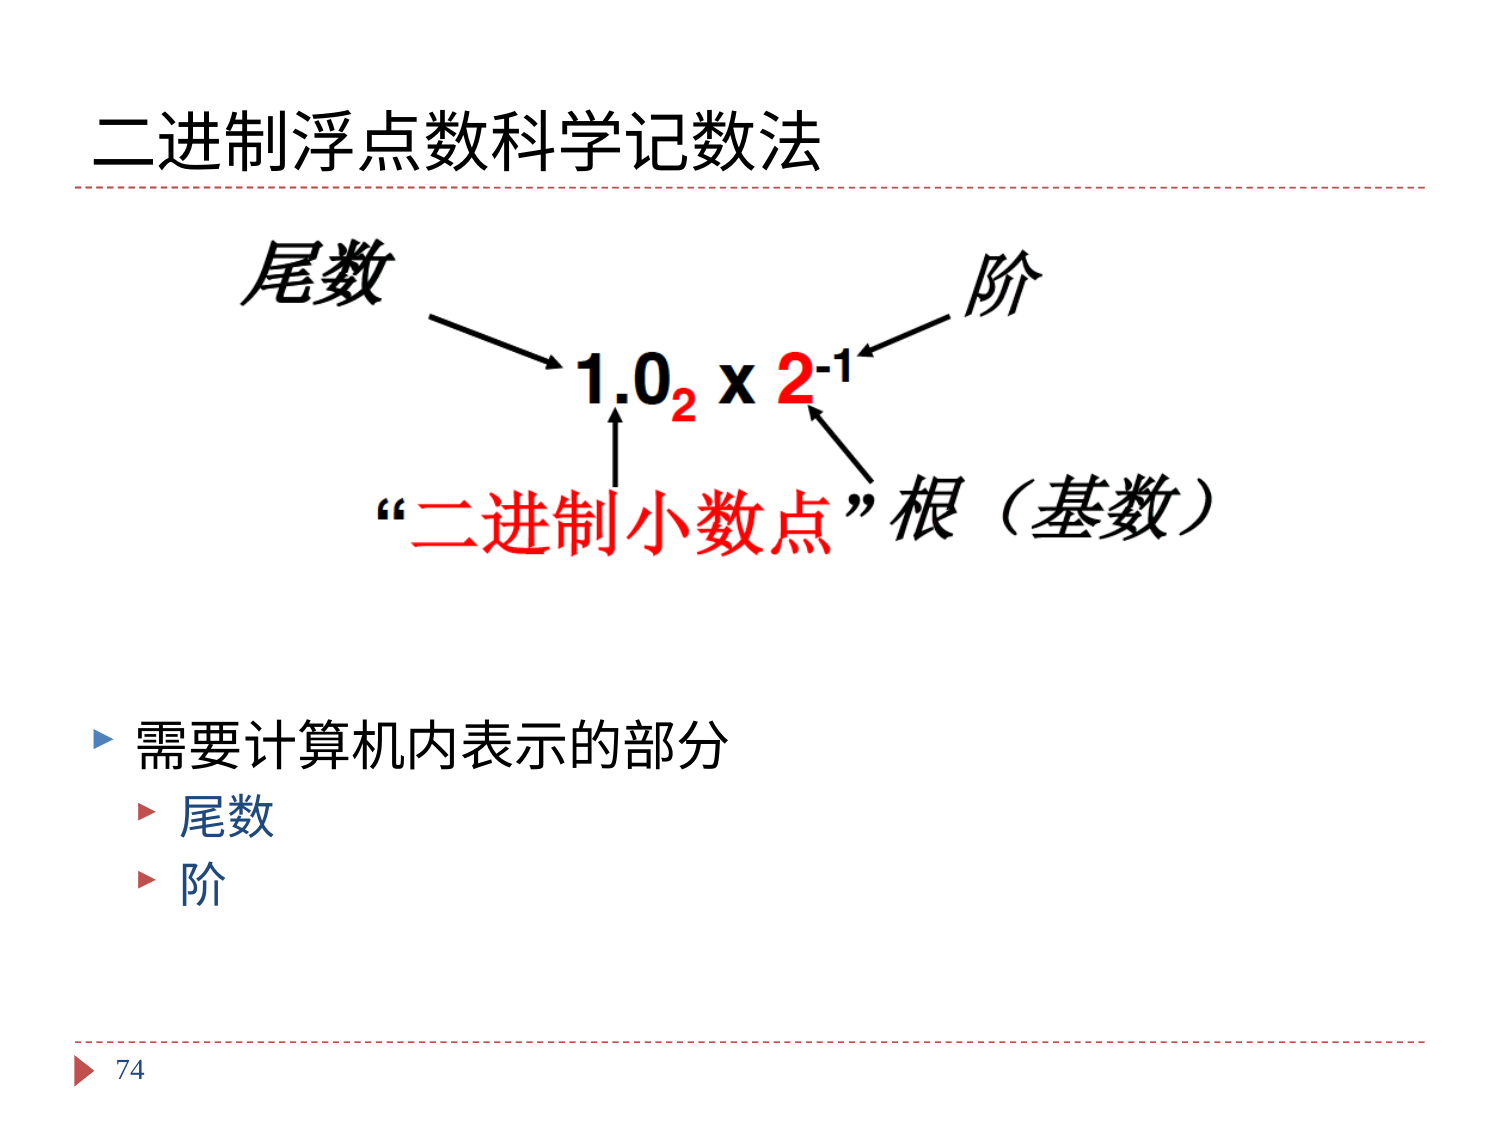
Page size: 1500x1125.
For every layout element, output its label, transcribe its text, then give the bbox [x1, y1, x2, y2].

list 需要计算机内表示的部分 尾数 阶 [75, 704, 1425, 1006]
picture [229, 224, 1229, 572]
title 二进制浮点数科学记数法 [75, 24, 1425, 188]
slide_number 74 [100, 1042, 426, 1103]
